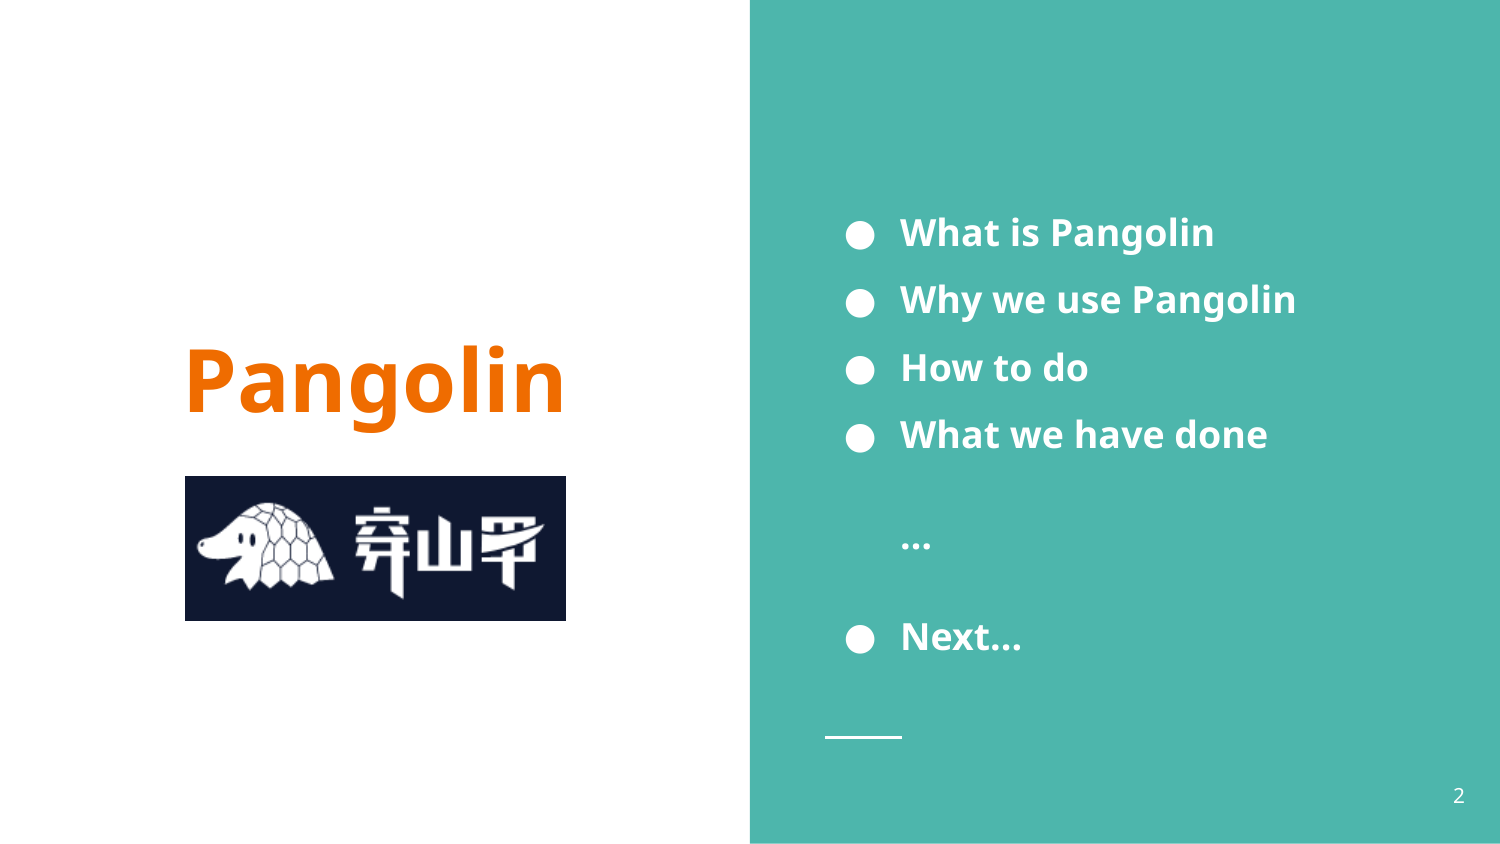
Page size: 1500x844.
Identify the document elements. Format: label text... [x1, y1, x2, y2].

picture [184, 476, 566, 621]
slide_number ‹#› [1389, 764, 1480, 830]
list What is Pangolin Why we use Pangolin How to do What we have done … Next... [810, 118, 1440, 725]
title Pangolin [43, 170, 708, 446]
